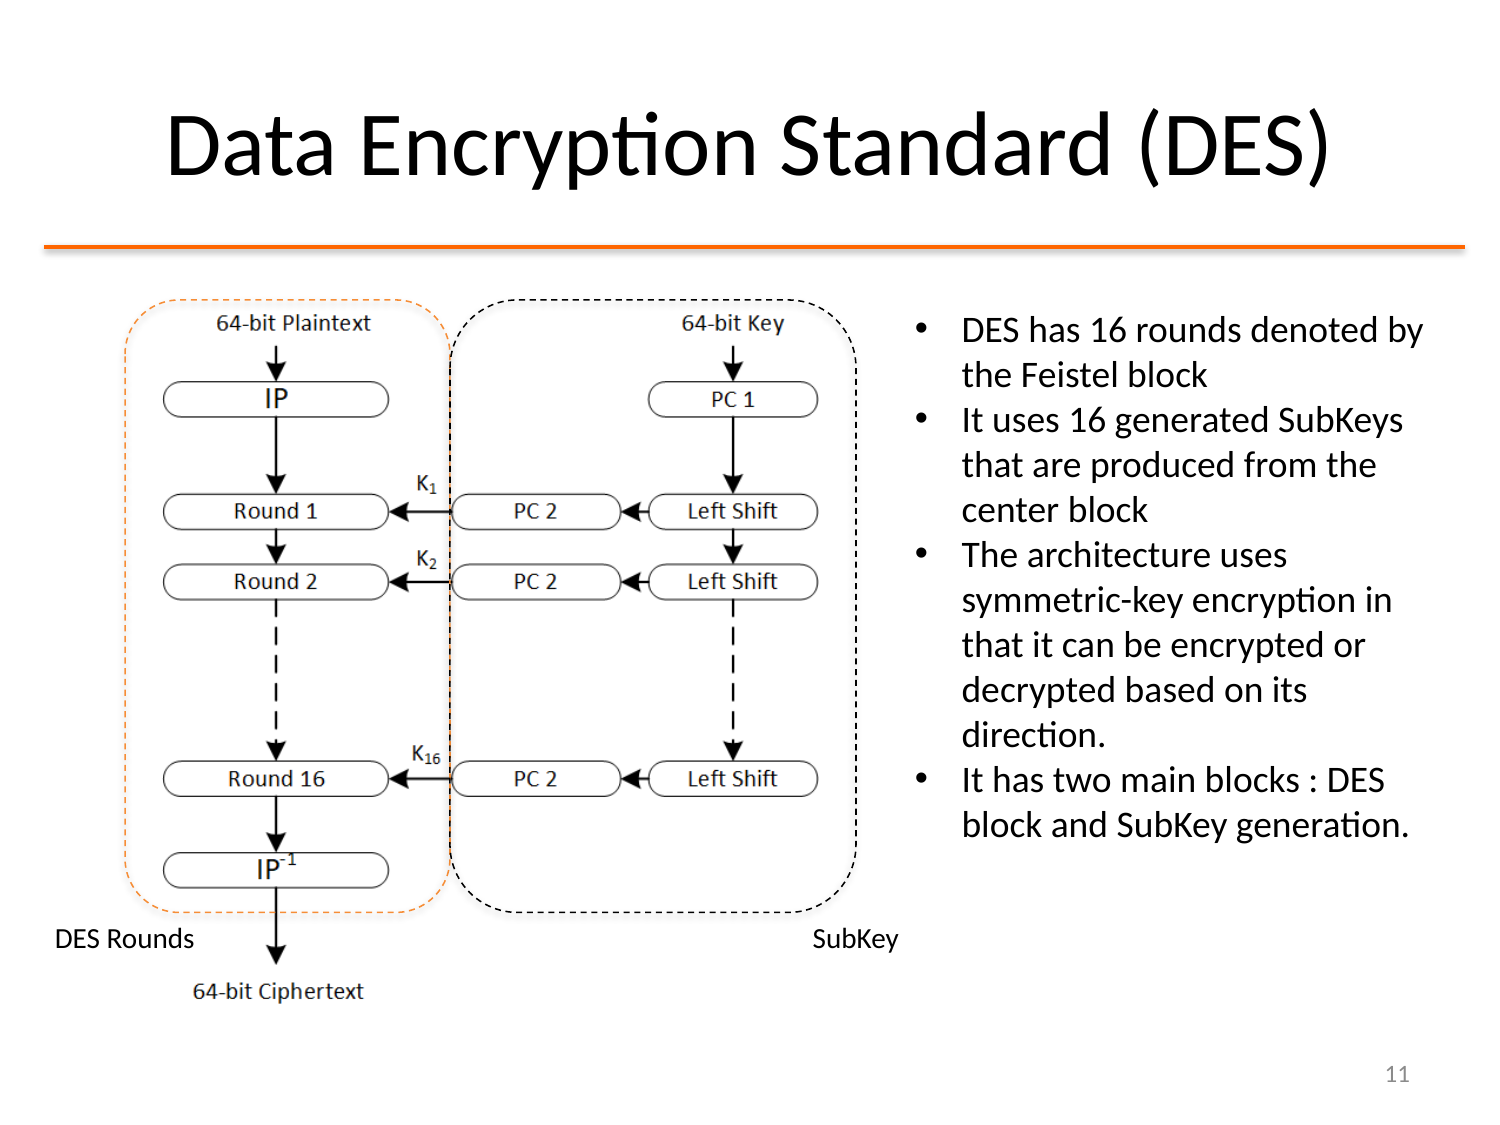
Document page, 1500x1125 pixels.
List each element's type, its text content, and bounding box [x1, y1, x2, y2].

text_box DES Rounds [40, 912, 157, 963]
text_box SubKey [823, 912, 914, 963]
title Data Encryption Standard (DES) [75, 45, 1425, 233]
picture [162, 299, 819, 1019]
text_box [823, 308, 857, 903]
text_box DES has 16 rounds denoted by the Feistel block It uses 16 generated SubKeys that are produced from the center block The architecture uses symmetric-key encryption in that it can be encrypted or decrypted based on its direction. It has two main blocks : DES block and SubKey generation. [900, 297, 1469, 853]
text_box [124, 304, 157, 909]
slide_number 11 [1074, 1042, 1425, 1103]
